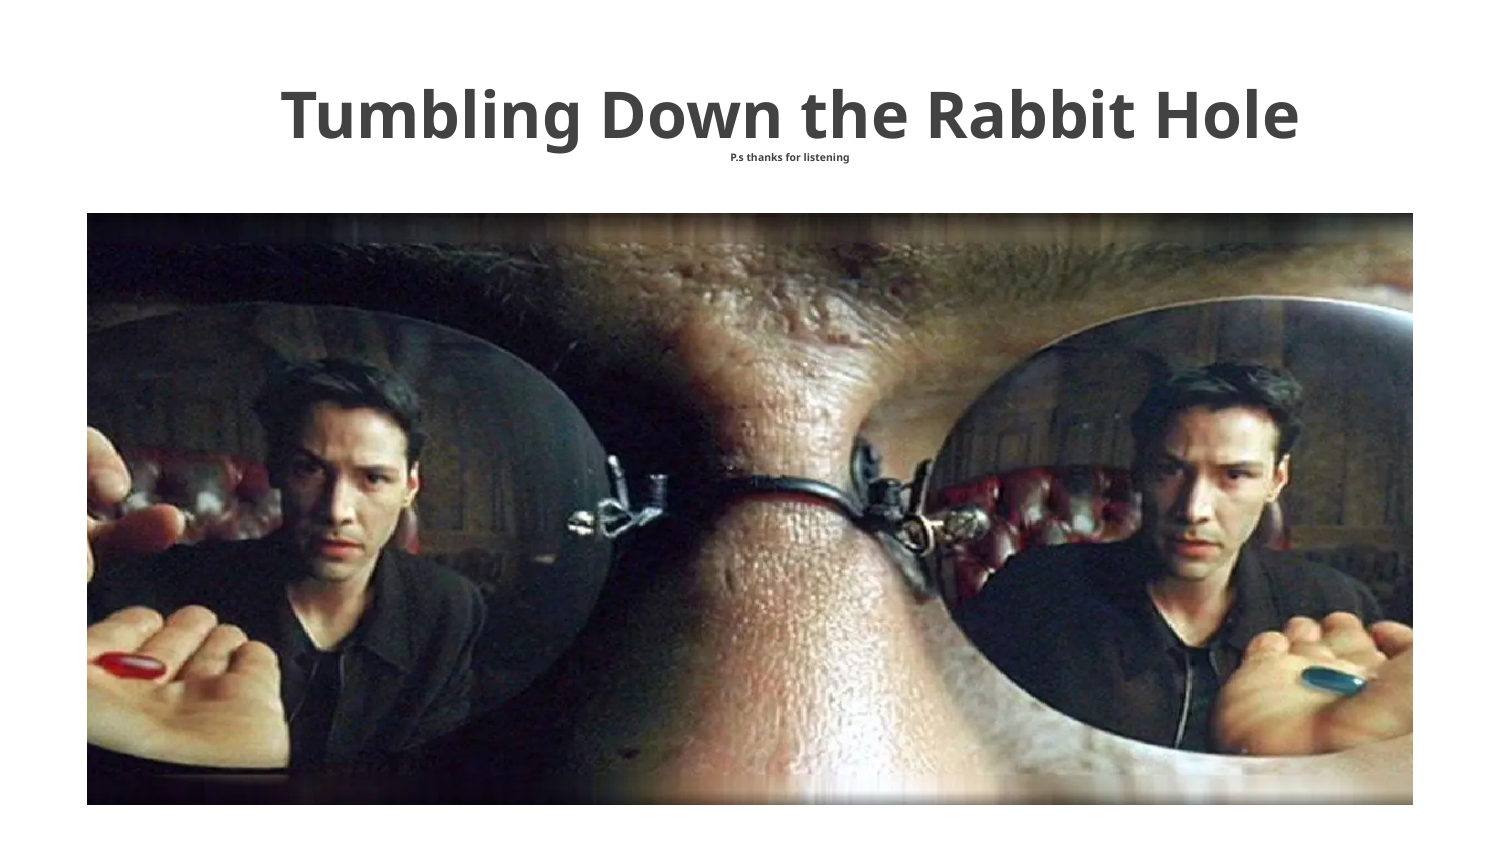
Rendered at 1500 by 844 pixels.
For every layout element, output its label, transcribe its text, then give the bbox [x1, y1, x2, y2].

picture [87, 212, 1413, 806]
title Tumbling Down the Rabbit Hole P.s thanks for listening [213, 58, 1368, 211]
